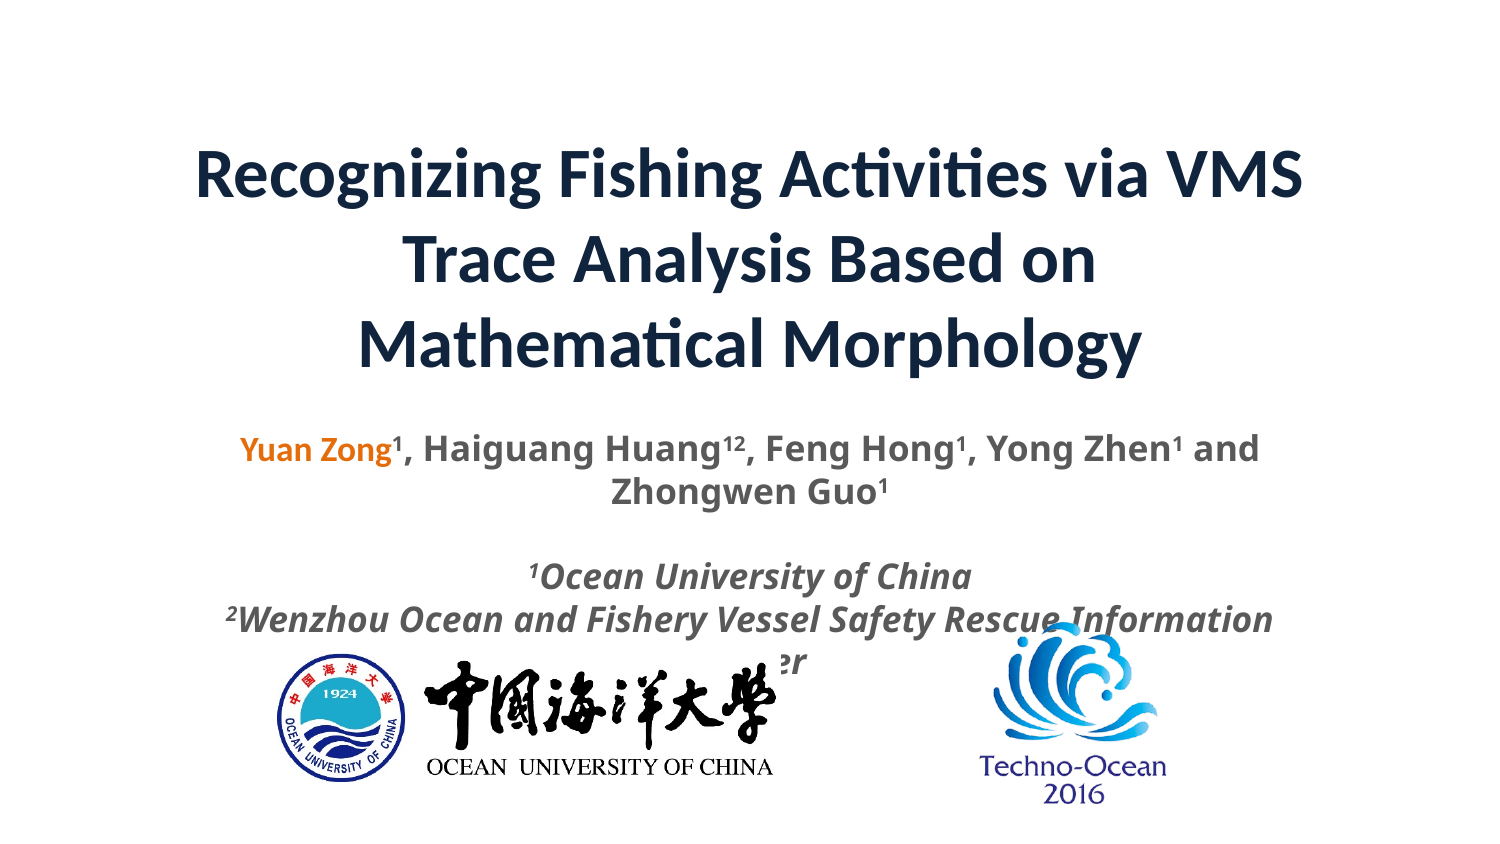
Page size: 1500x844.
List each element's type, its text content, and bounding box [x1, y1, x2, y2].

picture [978, 620, 1167, 804]
picture [277, 643, 782, 782]
text_box Yuan Zong1, Haiguang Huang12, Feng Hong1, Yong Zhen1 and Zhongwen Guo1 1Ocean University of China 2Wenzhou Ocean and Fishery Vessel Safety Rescue Information Center [190, 419, 1310, 689]
text_box Recognizing Fishing Activities via VMS Trace Analysis Based on Mathematical Morphology [178, 119, 1323, 389]
